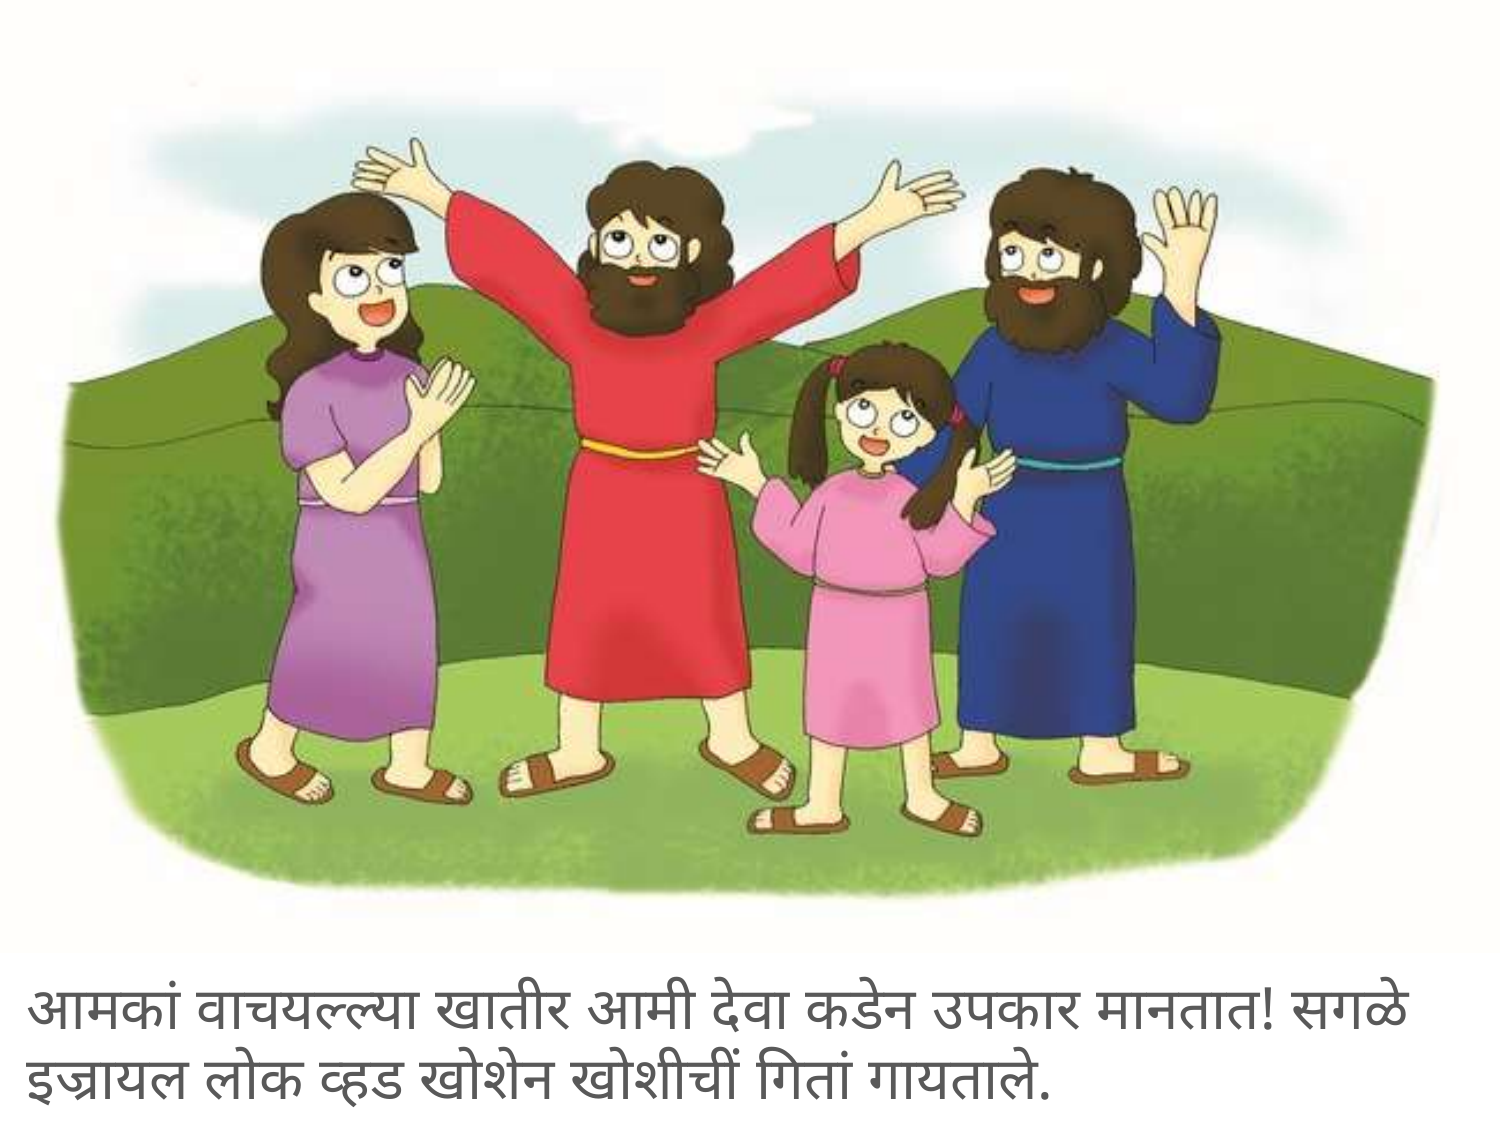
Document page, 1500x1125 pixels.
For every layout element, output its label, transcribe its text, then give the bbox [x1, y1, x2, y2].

picture [0, 0, 1500, 953]
text_box आमकां वाचयल्ल्या खातीर आमी देवा कडेन उपकार मानतात! सगळे इज्रायल लोक व्हड खोशेन खोशीचीं गितां गायताले. [11, 964, 1498, 1119]
